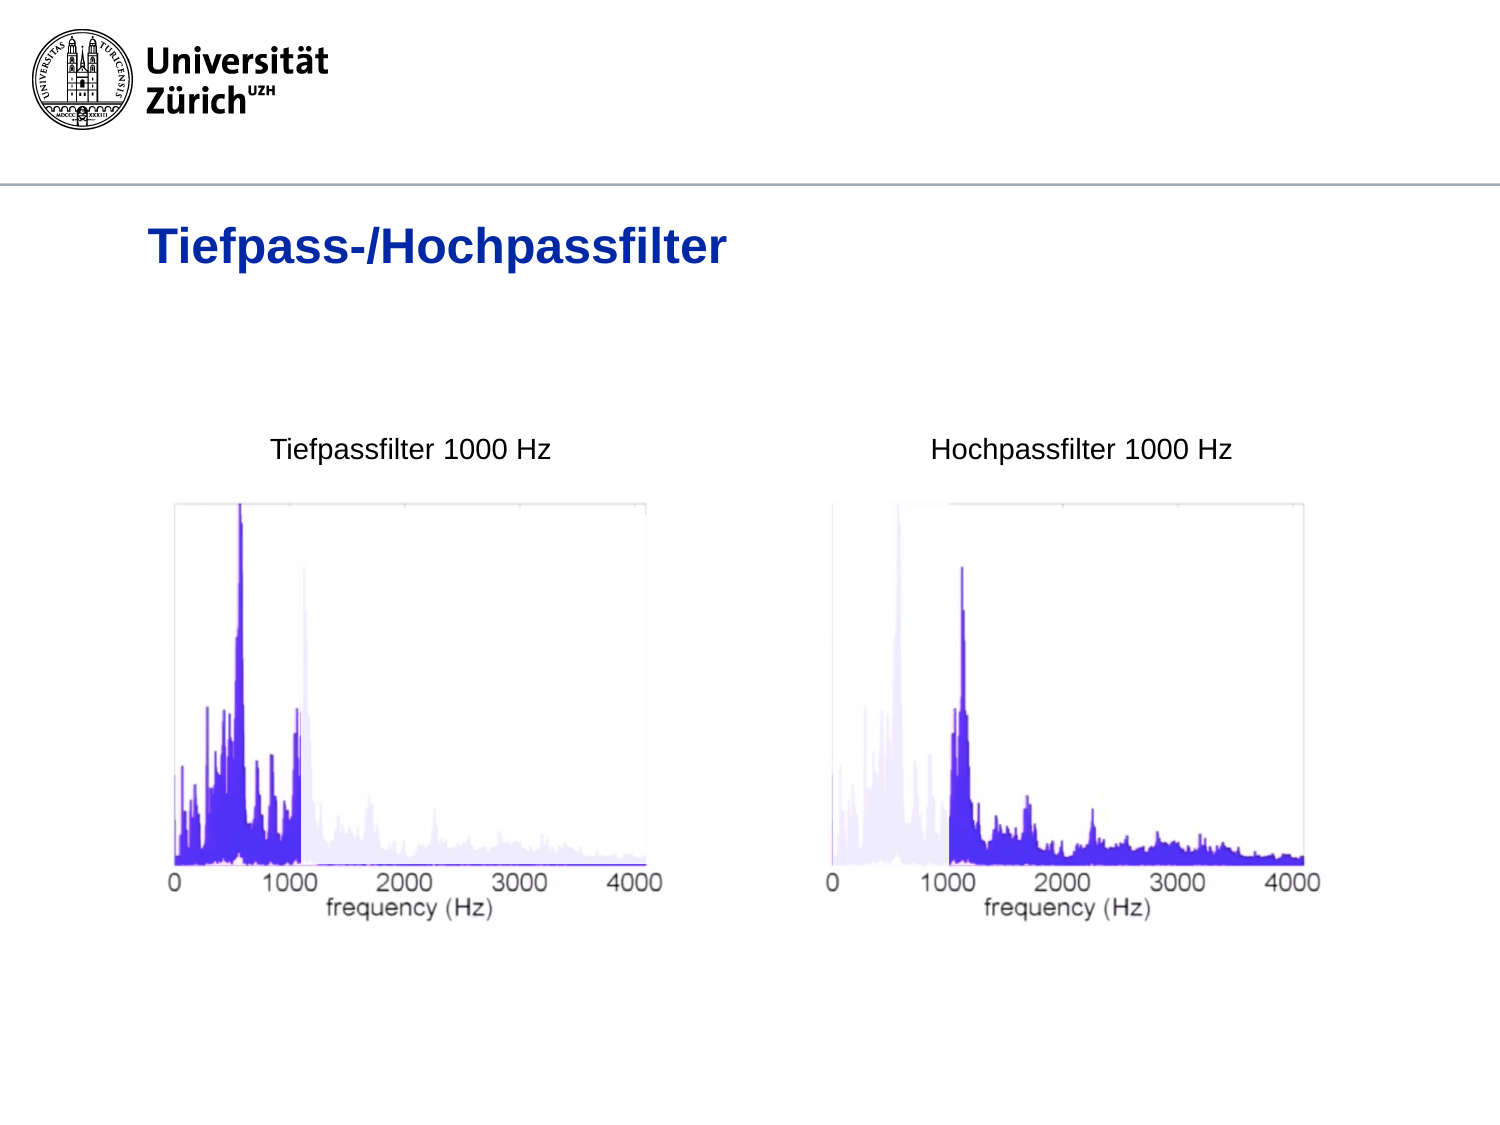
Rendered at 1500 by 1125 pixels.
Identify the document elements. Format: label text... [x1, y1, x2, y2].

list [151, 491, 671, 931]
title Tiefpass-/Hochpassfilter [147, 208, 1353, 291]
text_box Hochpassfilter 1000 Hz [915, 423, 1249, 473]
text_box Tiefpassfilter 1000 Hz [255, 423, 568, 473]
picture [809, 491, 1329, 931]
picture [26, 23, 334, 136]
